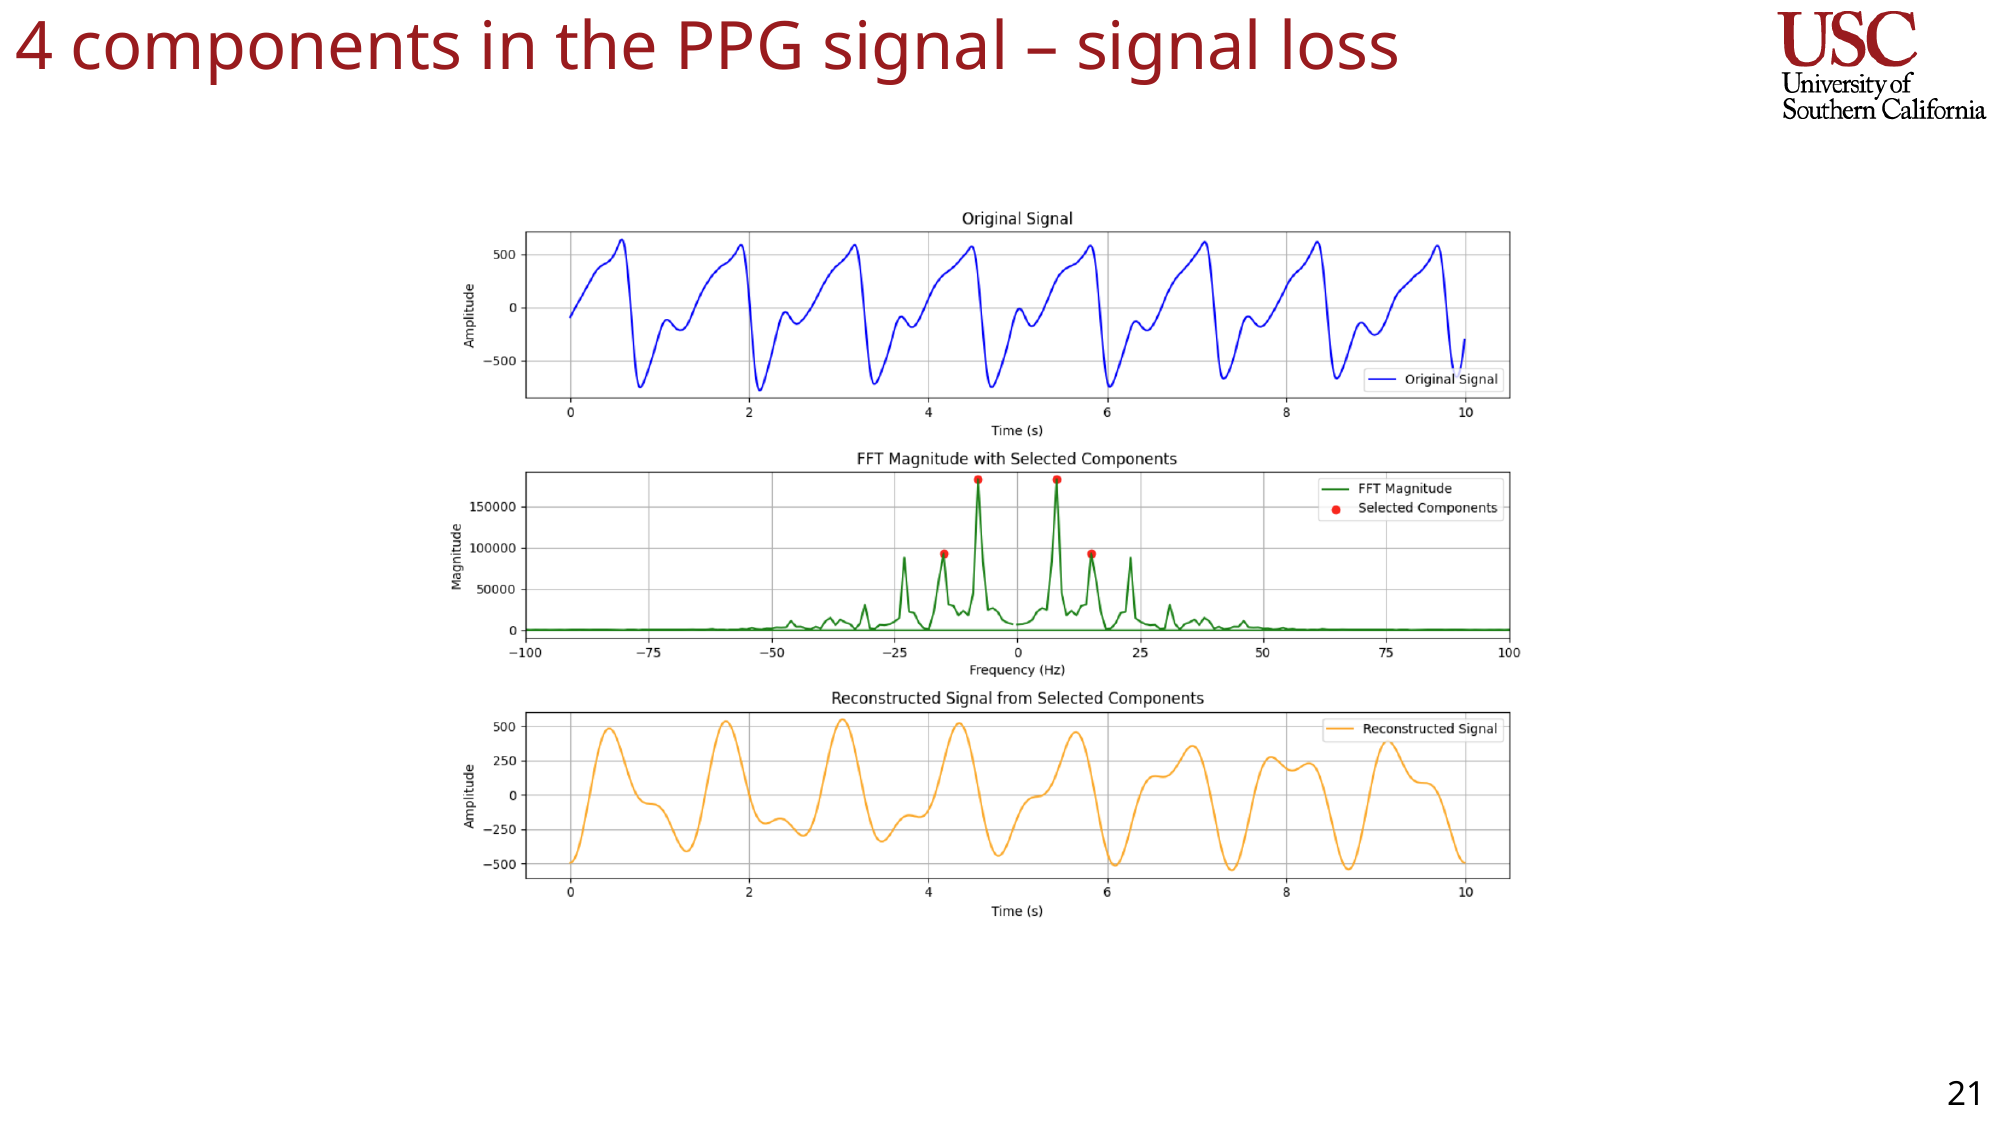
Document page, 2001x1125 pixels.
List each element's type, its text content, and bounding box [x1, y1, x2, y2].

slide_number 21 [1915, 1065, 2000, 1125]
title 4 components in the PPG signal – signal loss [0, 0, 1725, 96]
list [445, 205, 1526, 920]
picture [1769, 0, 1992, 130]
